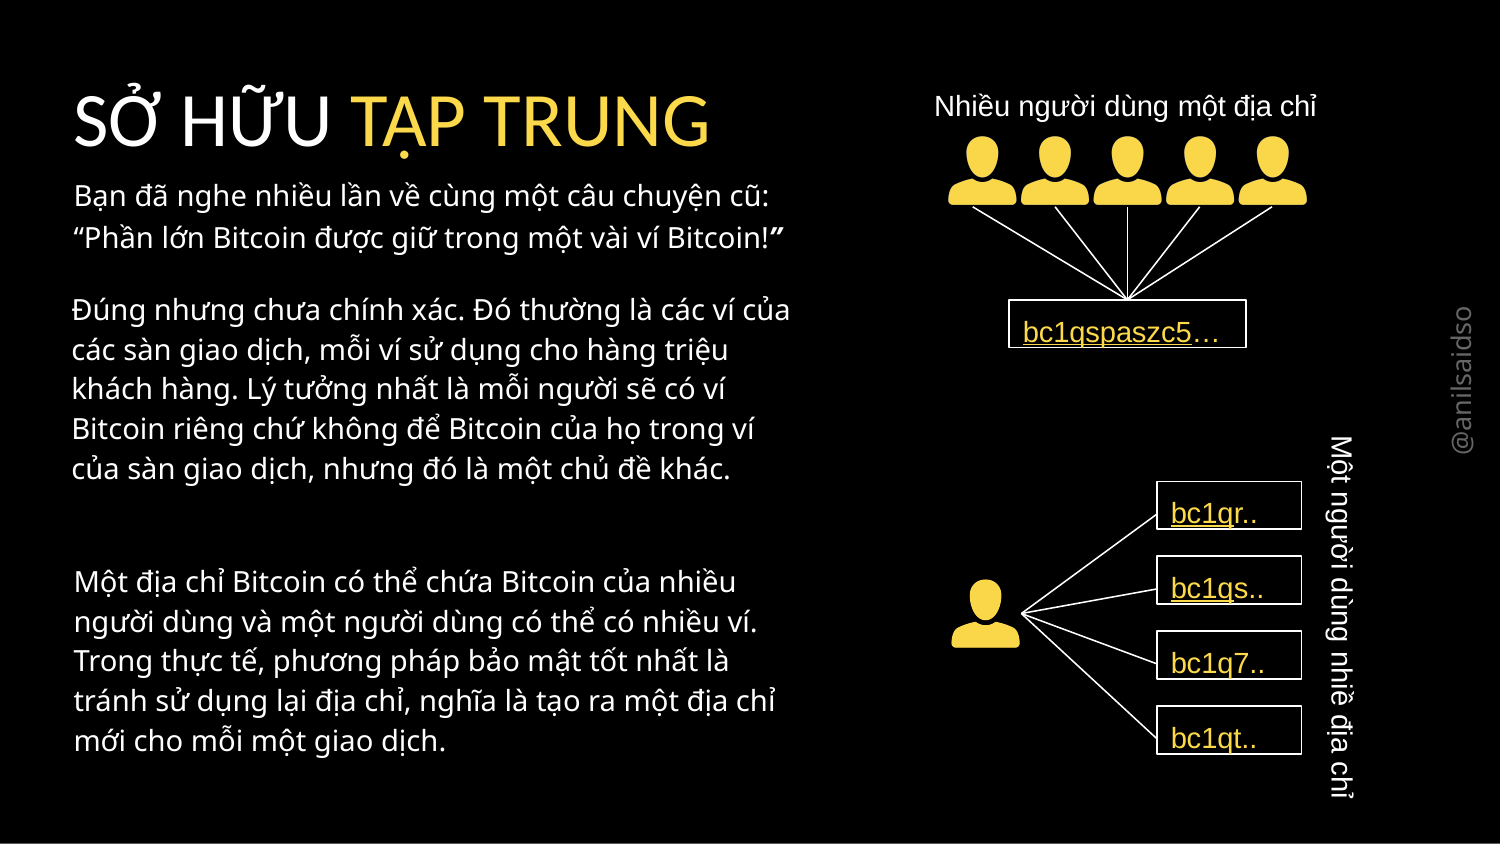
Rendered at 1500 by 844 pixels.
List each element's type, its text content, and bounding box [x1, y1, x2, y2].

picture [948, 577, 1022, 650]
text_box bc1qspaszc5… [1008, 299, 1246, 348]
text_box Nhiều người dùng một địa chỉ [932, 85, 1382, 123]
text_box @anilsaidso [1443, 300, 1481, 458]
list Đúng nhưng chưa chính xác. Đó thường là các ví của các sàn giao dịch, mỗi ví sử dụng cho hàng triệu khách hàng. Lý tưởng nhất là mỗi người sẽ có ví Bitcoin riêng chứ không để Bitcoin của họ trong ví của sàn giao dịch, nhưng đó là một chủ đề khác. [69, 284, 801, 761]
text_box Bạn đã nghe nhiều lần về cùng một câu chuyện cũ: “Phần lớn Bitcoin được giữ trong một vài ví Bitcoin!” [71, 170, 863, 254]
title SỞ HỮU TẬP TRUNG [71, 67, 803, 170]
picture [946, 134, 1309, 207]
text_box Một người dùng nhiề địa chỉ [1326, 432, 1361, 802]
text_box bc1qr.. [1156, 481, 1302, 530]
text_box bc1qt.. [1156, 706, 1302, 754]
text_box bc1qs.. [1156, 556, 1302, 605]
text_box Một địa chỉ Bitcoin có thể chứa Bitcoin của nhiều người dùng và một người dùng có thể có nhiều ví. Trong thực tế, phương pháp bảo mật tốt nhất là tránh sử dụng lại địa chỉ, nghĩa là tạo ra một địa chỉ mới cho mỗi một giao dịch. [71, 556, 809, 758]
text_box bc1q7.. [1156, 631, 1302, 679]
